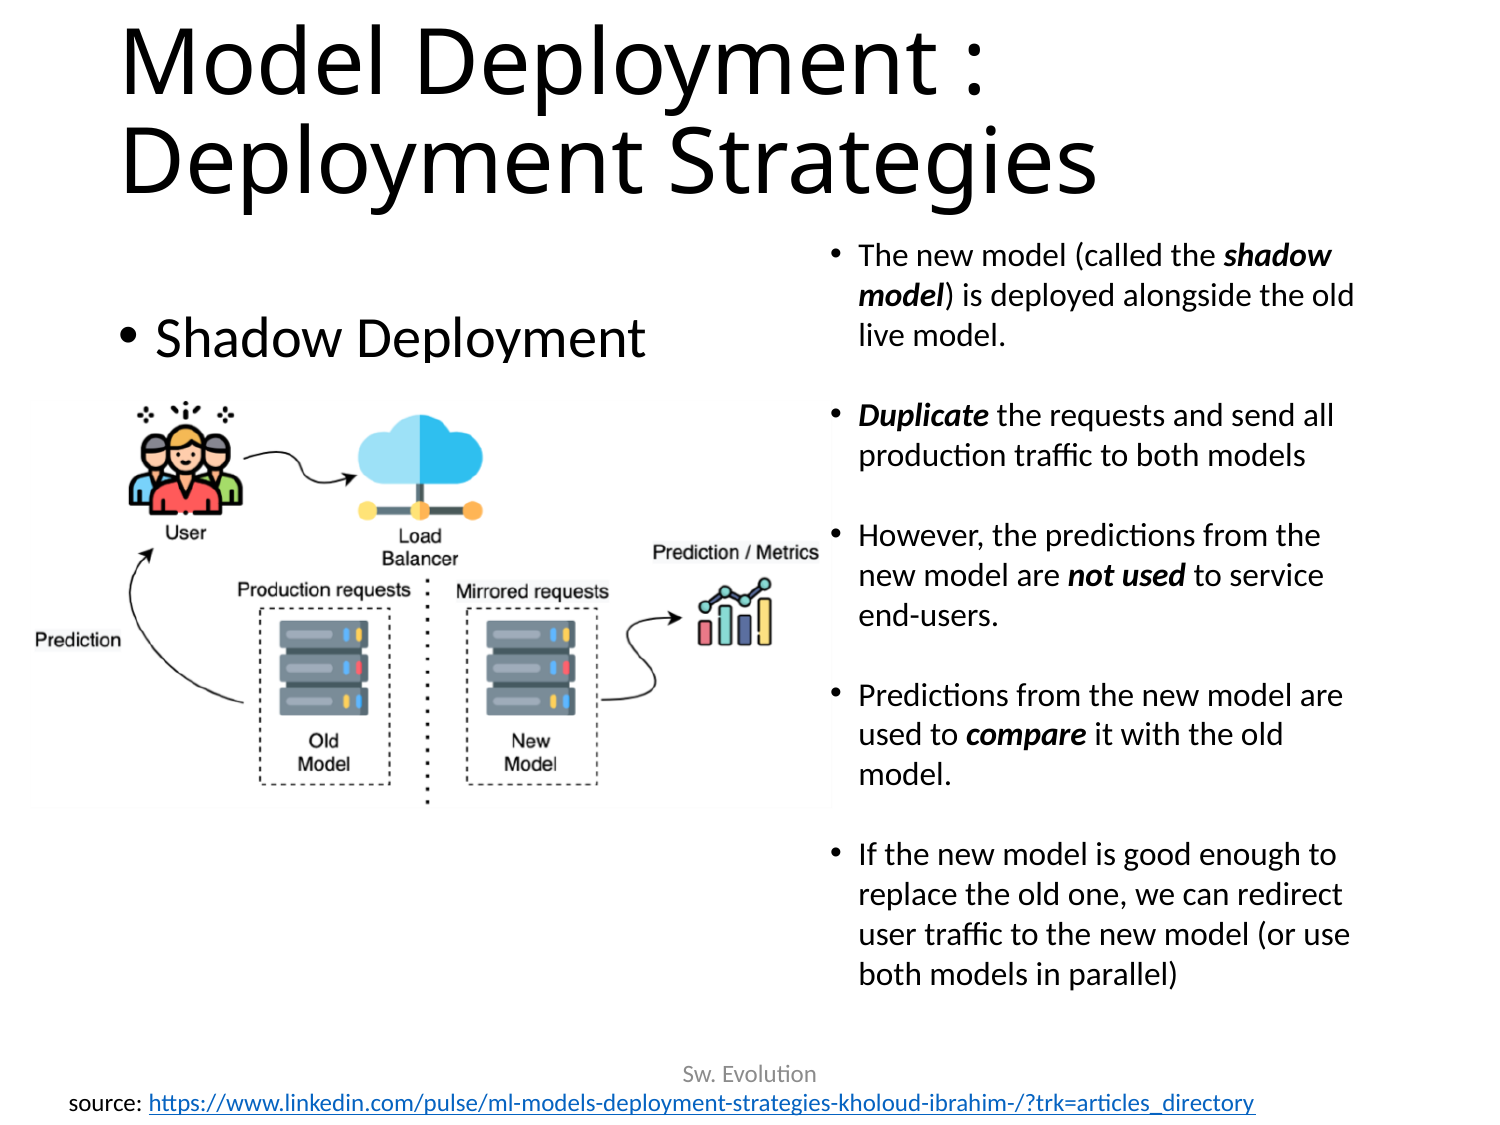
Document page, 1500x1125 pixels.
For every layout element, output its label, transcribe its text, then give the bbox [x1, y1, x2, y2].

text_box The new model (called the shadow model) is deployed alongside the old live model. Duplicate the requests and send all production traffic to both models However, the predictions from the new model are not used to service end-users. Predictions from the new model are used to compare it with the old model. If the new model is good enough to replace the old one, we can redirect user traffic to the new model (or use both models in parallel) [815, 226, 1397, 1000]
list Shadow Deployment [103, 299, 815, 363]
picture [25, 363, 848, 814]
list Shadow Deployment [103, 814, 1397, 1014]
text_box source: https://www.linkedin.com/pulse/ml-models-deployment-strategies-kholoud-ibrahim-/?trk=articles_directory [53, 1079, 1342, 1125]
footer Sw. Evolution [496, 1042, 1004, 1103]
title Model Deployment : Deployment Strategies [103, 5, 1397, 223]
